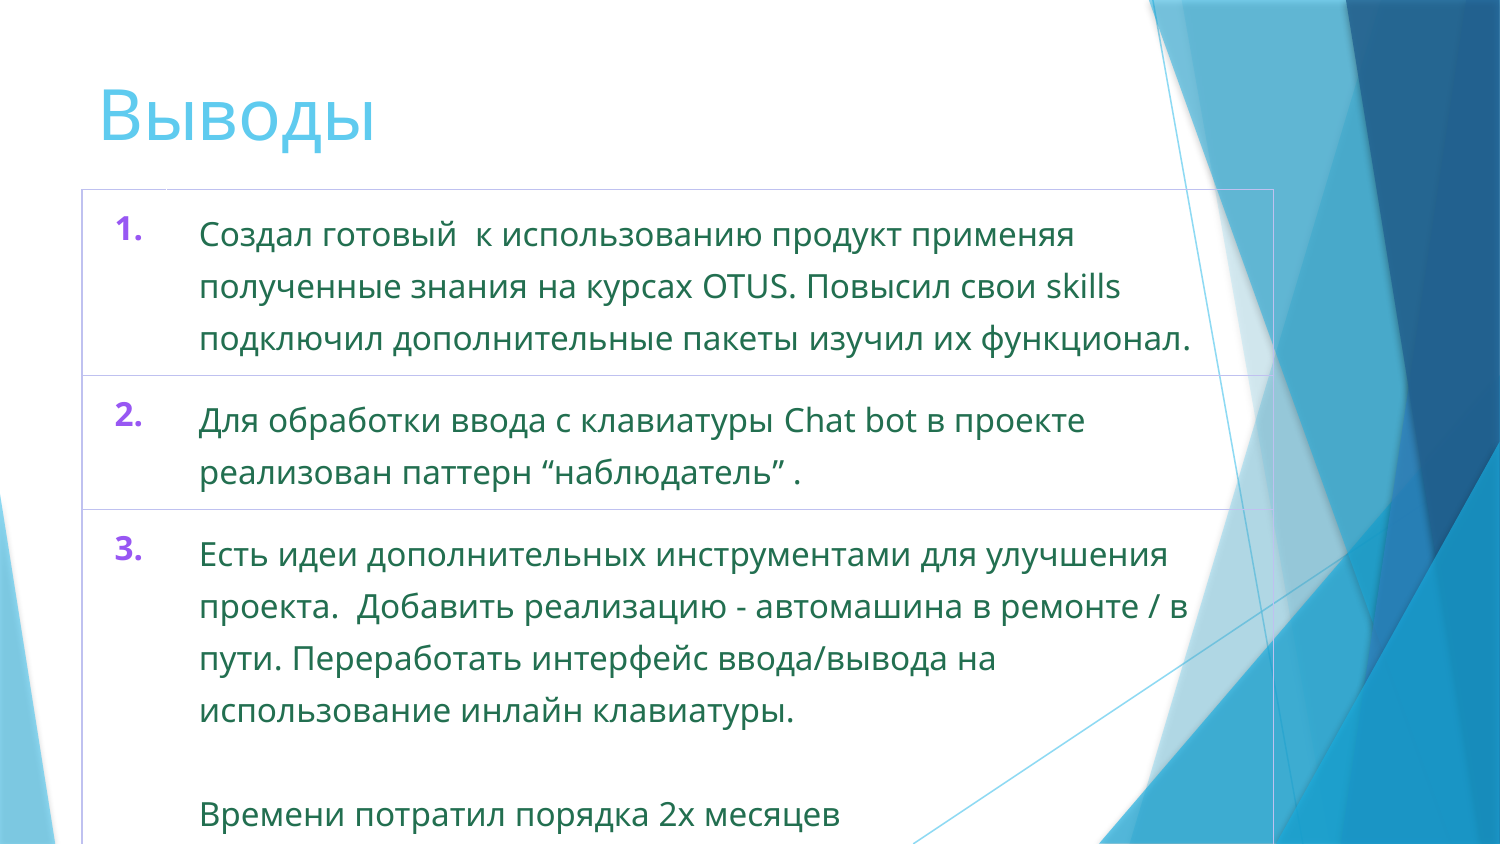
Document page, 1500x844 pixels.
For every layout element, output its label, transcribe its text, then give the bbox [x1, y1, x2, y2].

title Выводы [82, 54, 1480, 166]
table_cell Есть идеи дополнительных инструментами для улучшения проекта. Добавить реализацию - автомашина в ремонте / в пути. Переработать интерфейс ввода/вывода на использование инлайн клавиатуры. Времени потратил порядка 2х месяцев [167, 510, 1273, 844]
table_cell Для обработки ввода с клавиатуры Chat bot в проекте реализован паттерн “наблюдатель” . [167, 376, 1273, 509]
table_cell 2. [83, 376, 166, 509]
table_header 1. [83, 190, 166, 375]
table_header Создал готовый к использованию продукт применяя полученные знания на курсах OTUS. Повысил свои skills подключил дополнительные пакеты изучил их функционал. [167, 190, 1273, 375]
table_cell 3. [83, 510, 166, 844]
